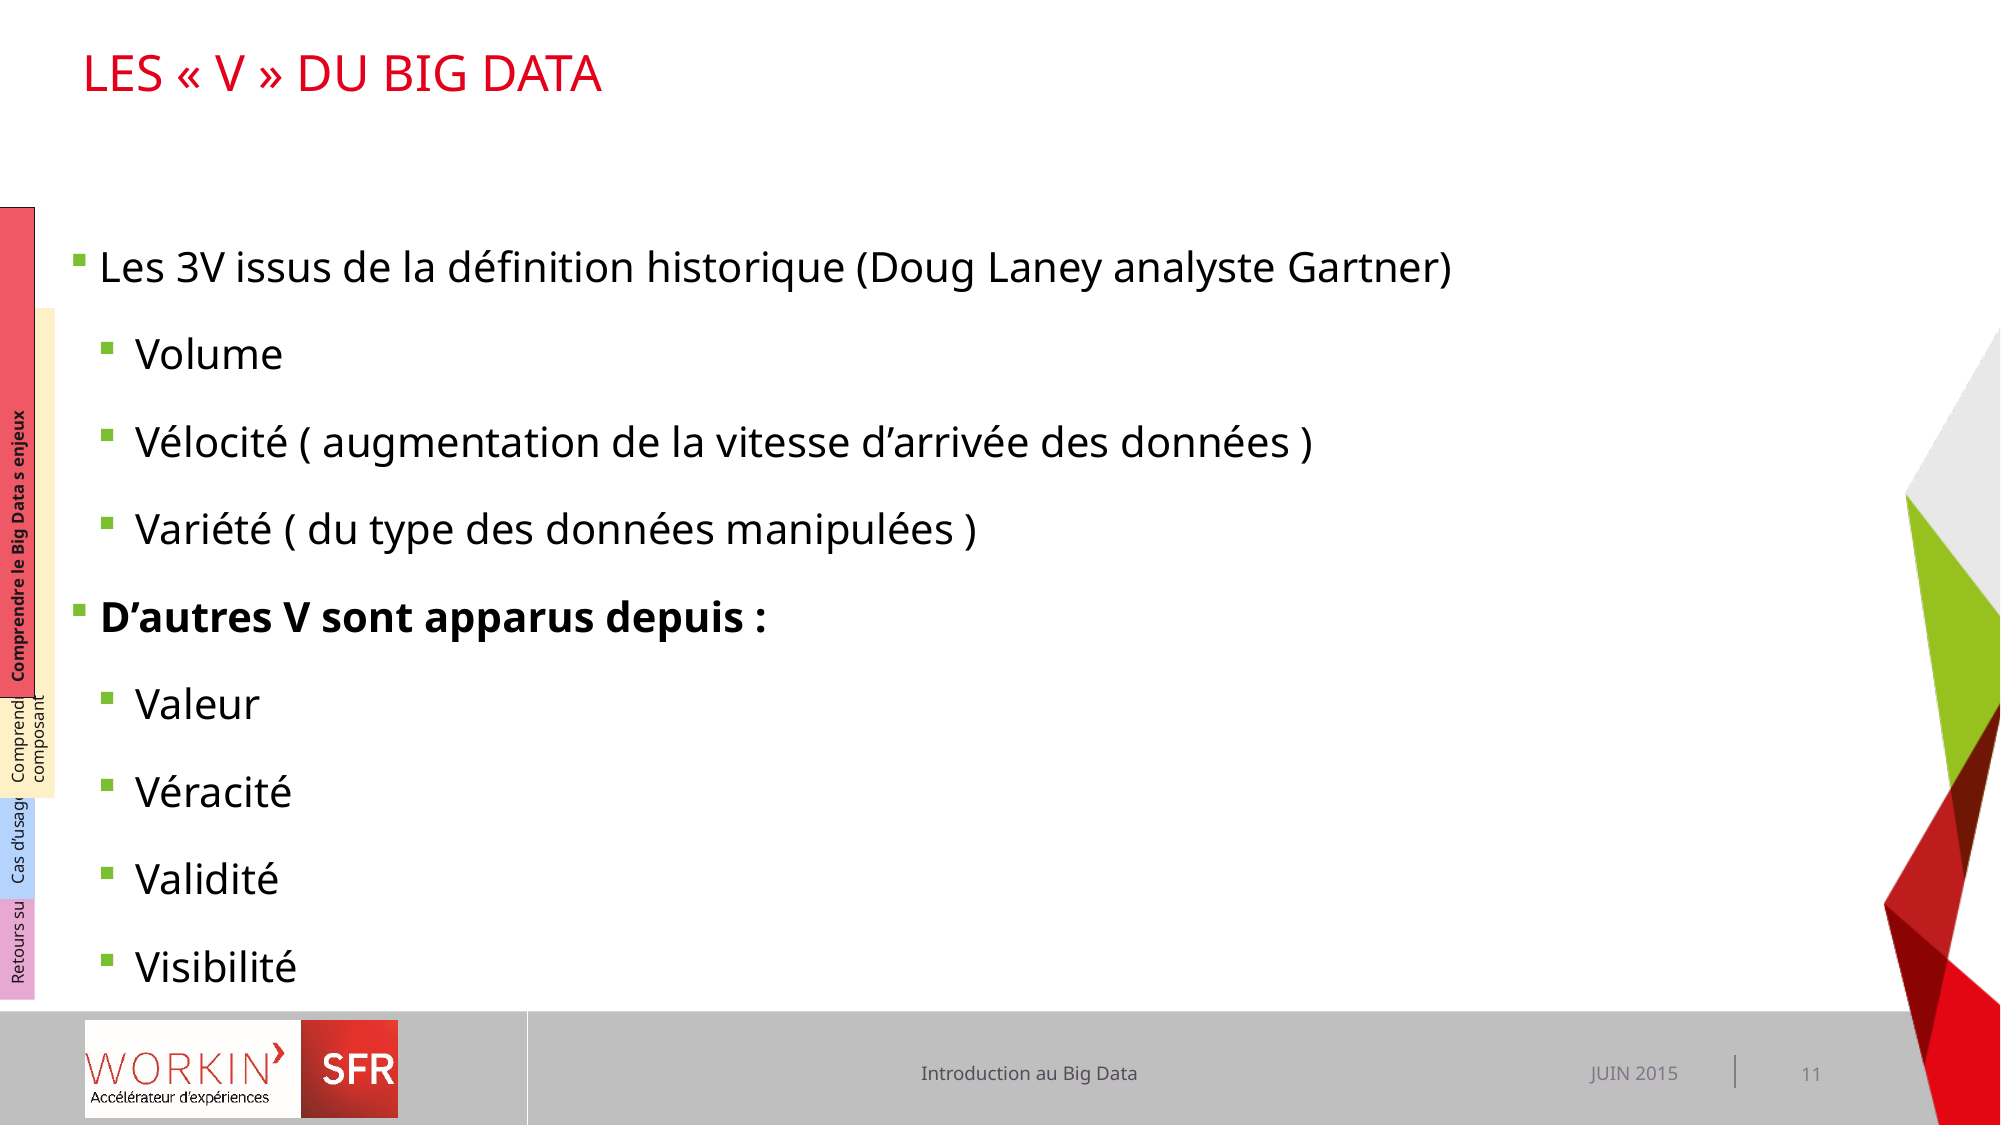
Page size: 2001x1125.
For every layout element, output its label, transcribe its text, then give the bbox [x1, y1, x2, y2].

slide_number JUIN 2015 [1538, 1043, 1731, 1104]
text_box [0, 207, 36, 1000]
picture [85, 1020, 398, 1118]
picture [1753, 239, 2001, 1125]
title LES « V » du BIG DATA [55, 42, 1945, 185]
list Les 3V issus de la définition historique (Doug Laney analyste Gartner) Volume Vélocité ( augmentation de la vitesse d’arrivée des données ) Variété ( du type des données manipulées ) D’autres V sont apparus depuis : Valeur Véracité Validité Visibilité [55, 208, 1945, 1000]
slide_number 11 [1749, 1045, 1875, 1106]
